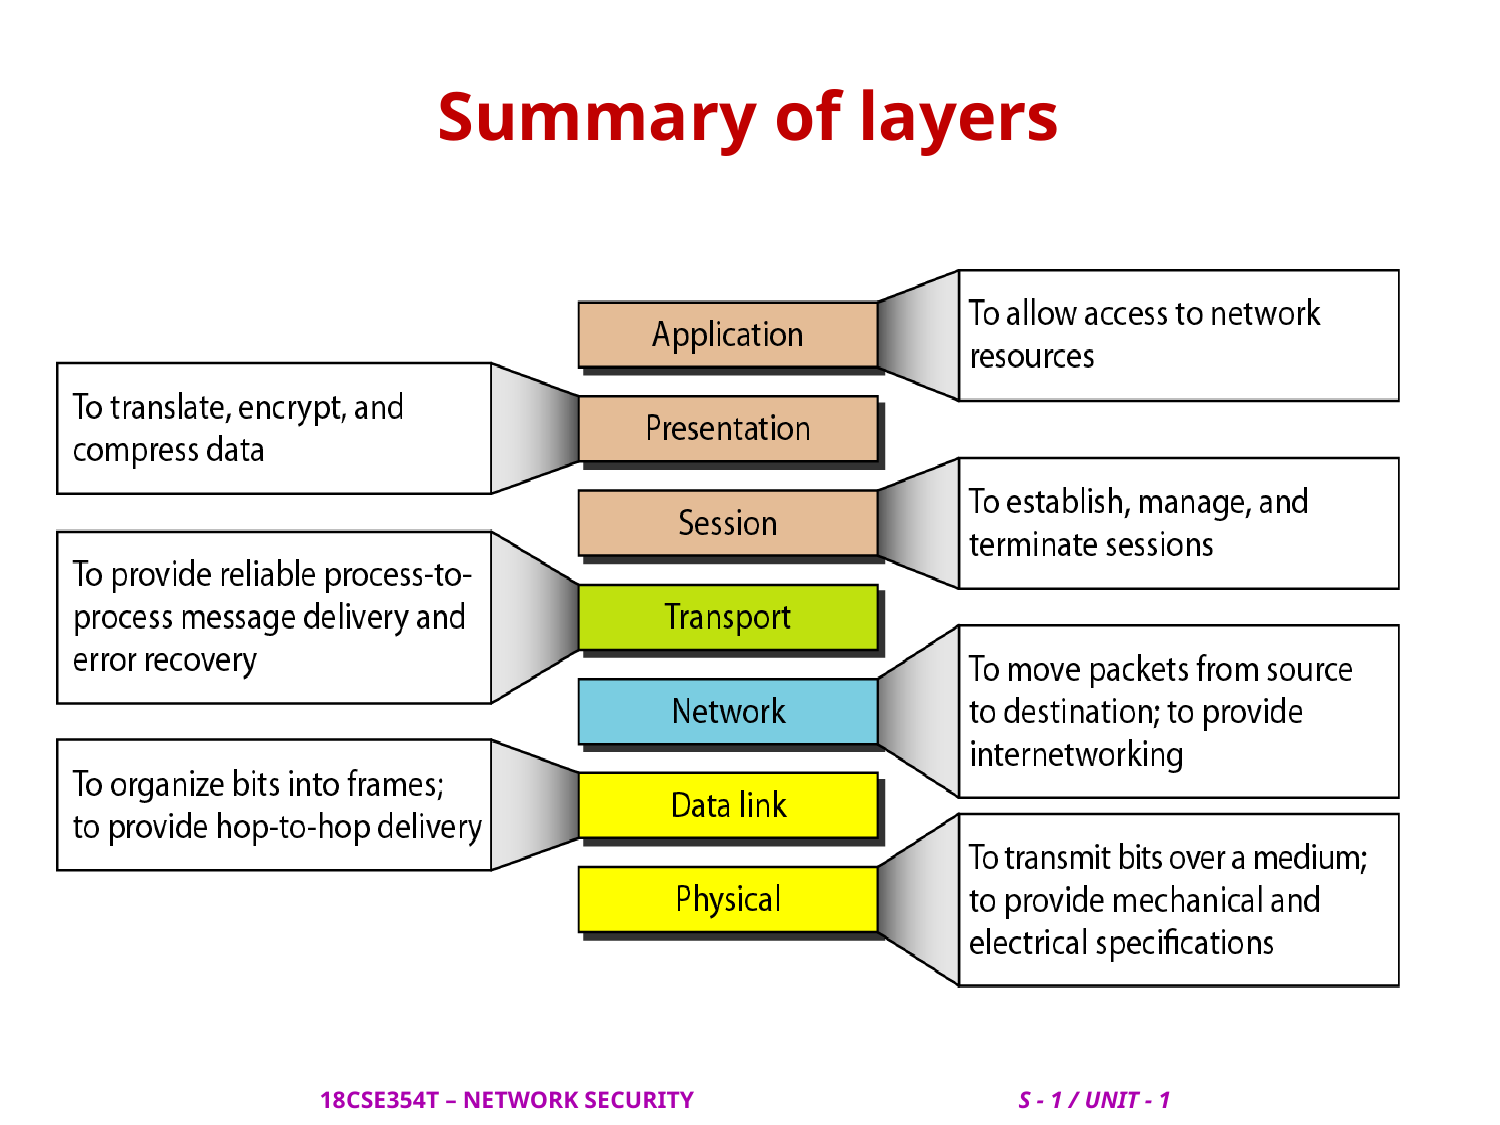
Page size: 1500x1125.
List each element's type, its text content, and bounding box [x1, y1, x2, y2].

text_box 18CSE354T – NETWORK SECURITY S - 1 / UNIT - 1 [112, 1074, 1500, 1125]
picture [56, 269, 1401, 988]
text_box Summary of layers [422, 66, 1076, 162]
